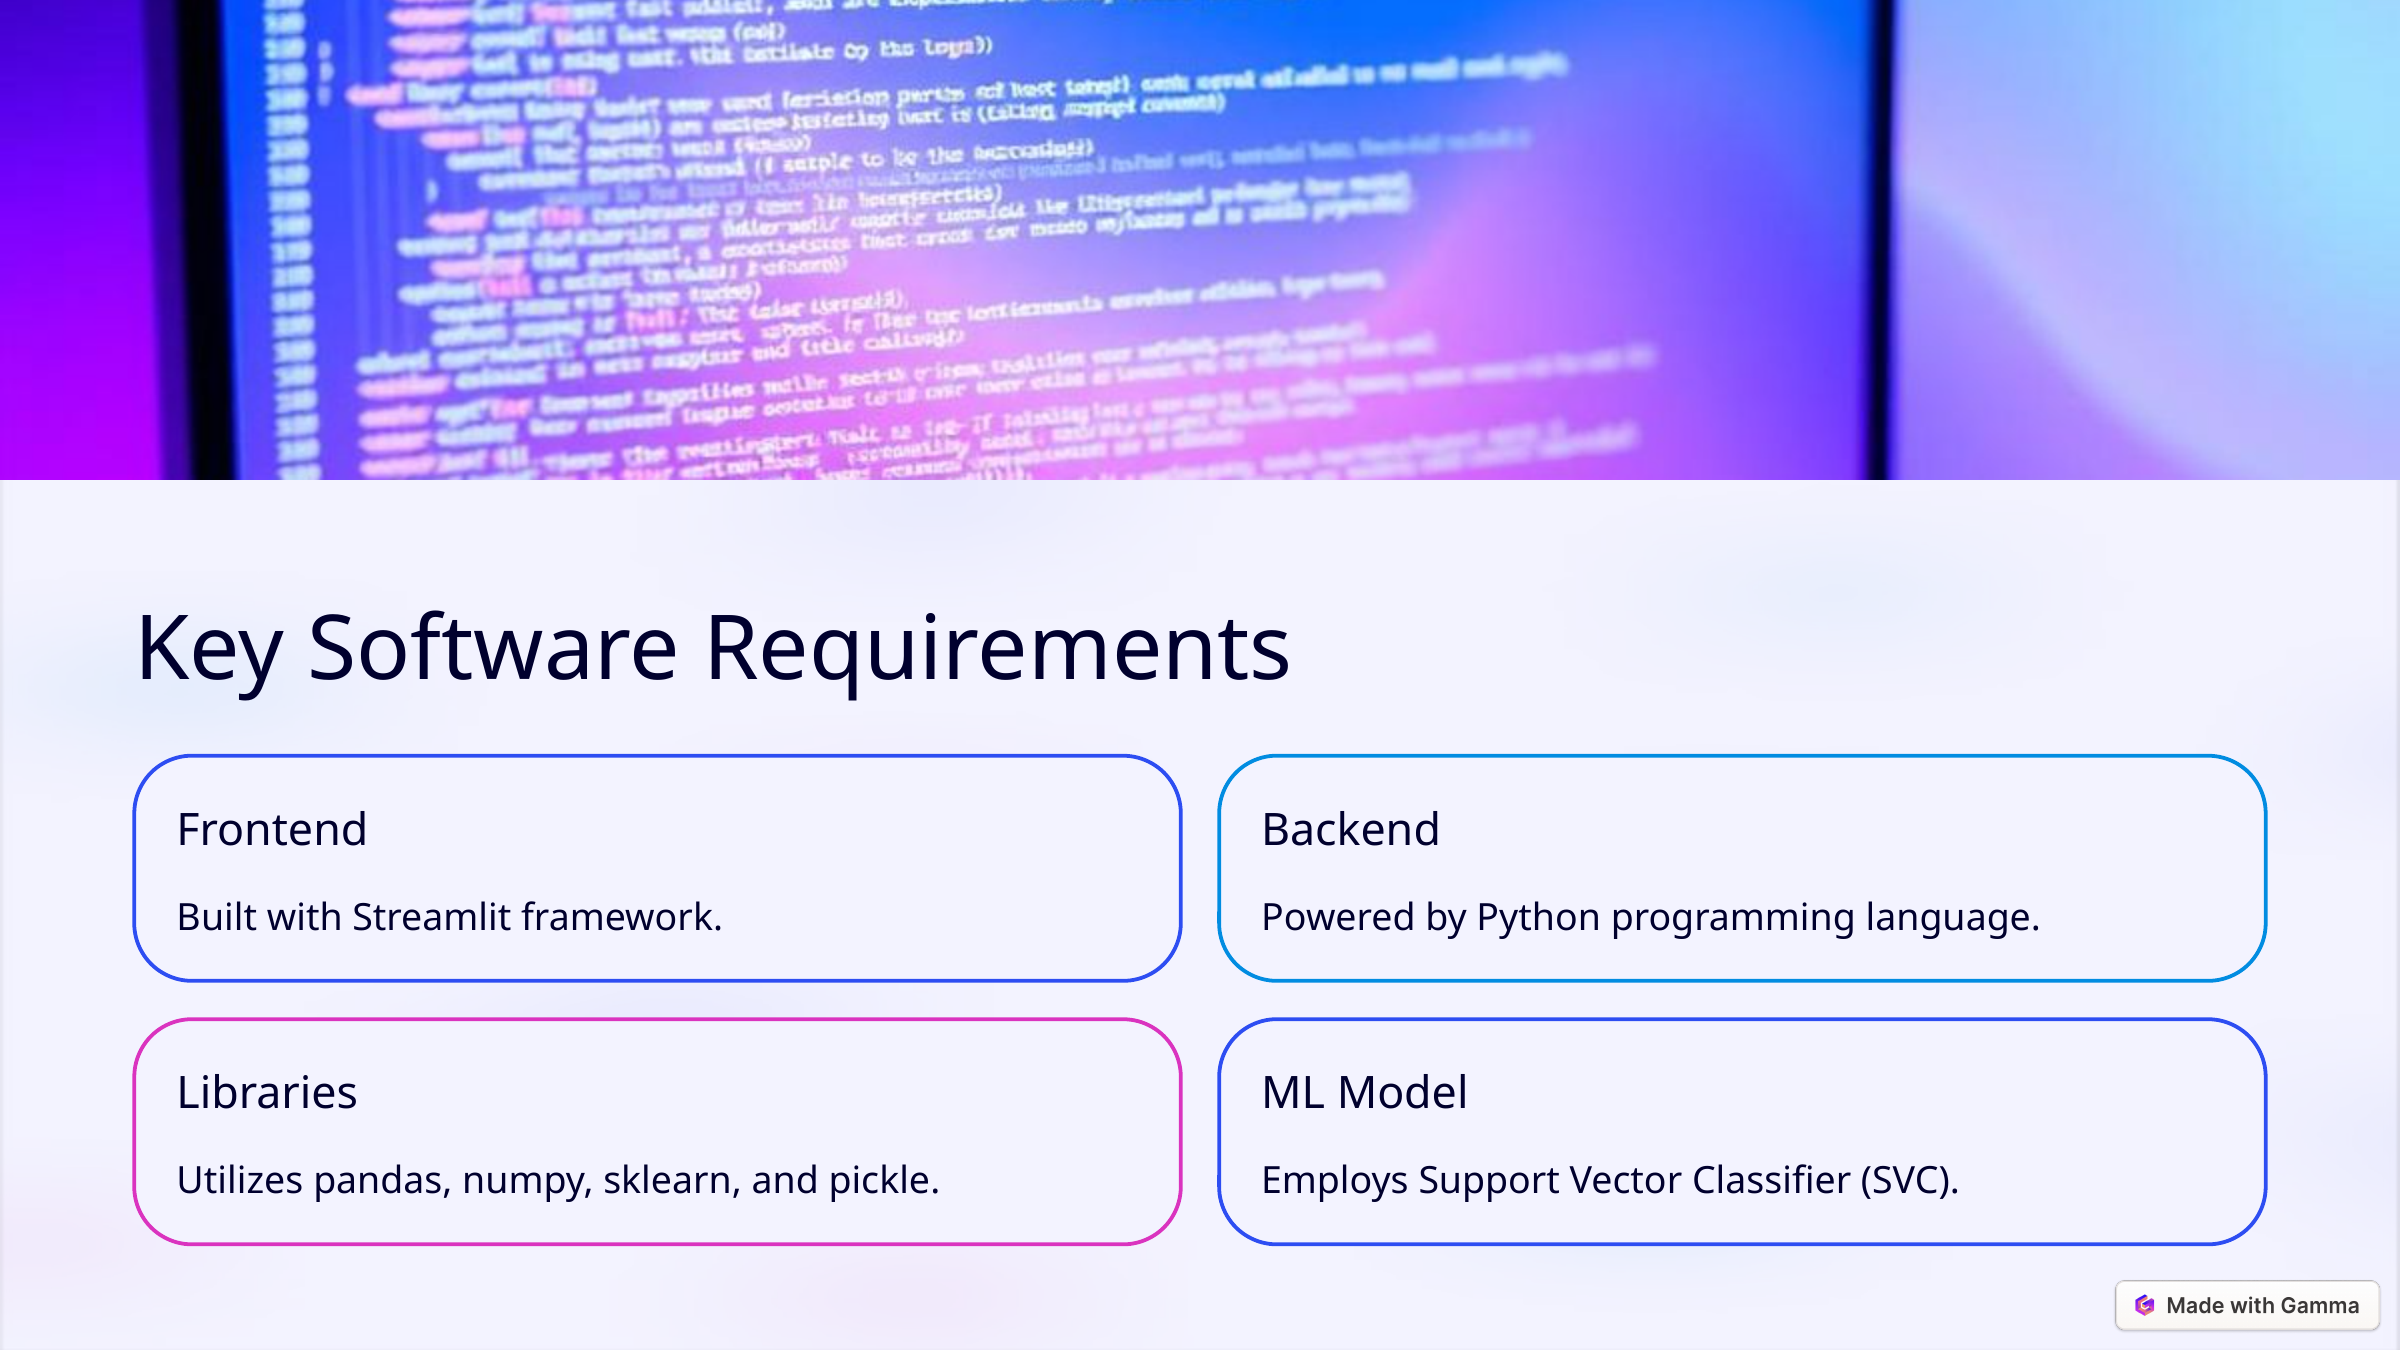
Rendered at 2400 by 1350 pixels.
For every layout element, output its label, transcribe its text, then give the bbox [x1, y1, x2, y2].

text_box [1219, 755, 2266, 981]
text_box Utilizes pandas, numpy, sklearn, and pickle. [176, 1140, 1139, 1203]
text_box Powered by Python programming language. [1261, 877, 2224, 939]
text_box Backend [1261, 797, 1713, 855]
text_box Key Software Requirements [134, 585, 1281, 699]
text_box Built with Streamlit framework. [176, 877, 1139, 939]
text_box [134, 1019, 1181, 1245]
picture [2106, 1271, 2389, 1339]
text_box [1219, 1019, 2266, 1245]
text_box Employs Support Vector Classifier (SVC). [1261, 1140, 2224, 1203]
picture [0, 0, 2400, 480]
text_box Frontend [176, 797, 628, 855]
text_box Libraries [176, 1061, 628, 1118]
text_box [134, 755, 1181, 981]
text_box ML Model [1261, 1061, 1713, 1118]
